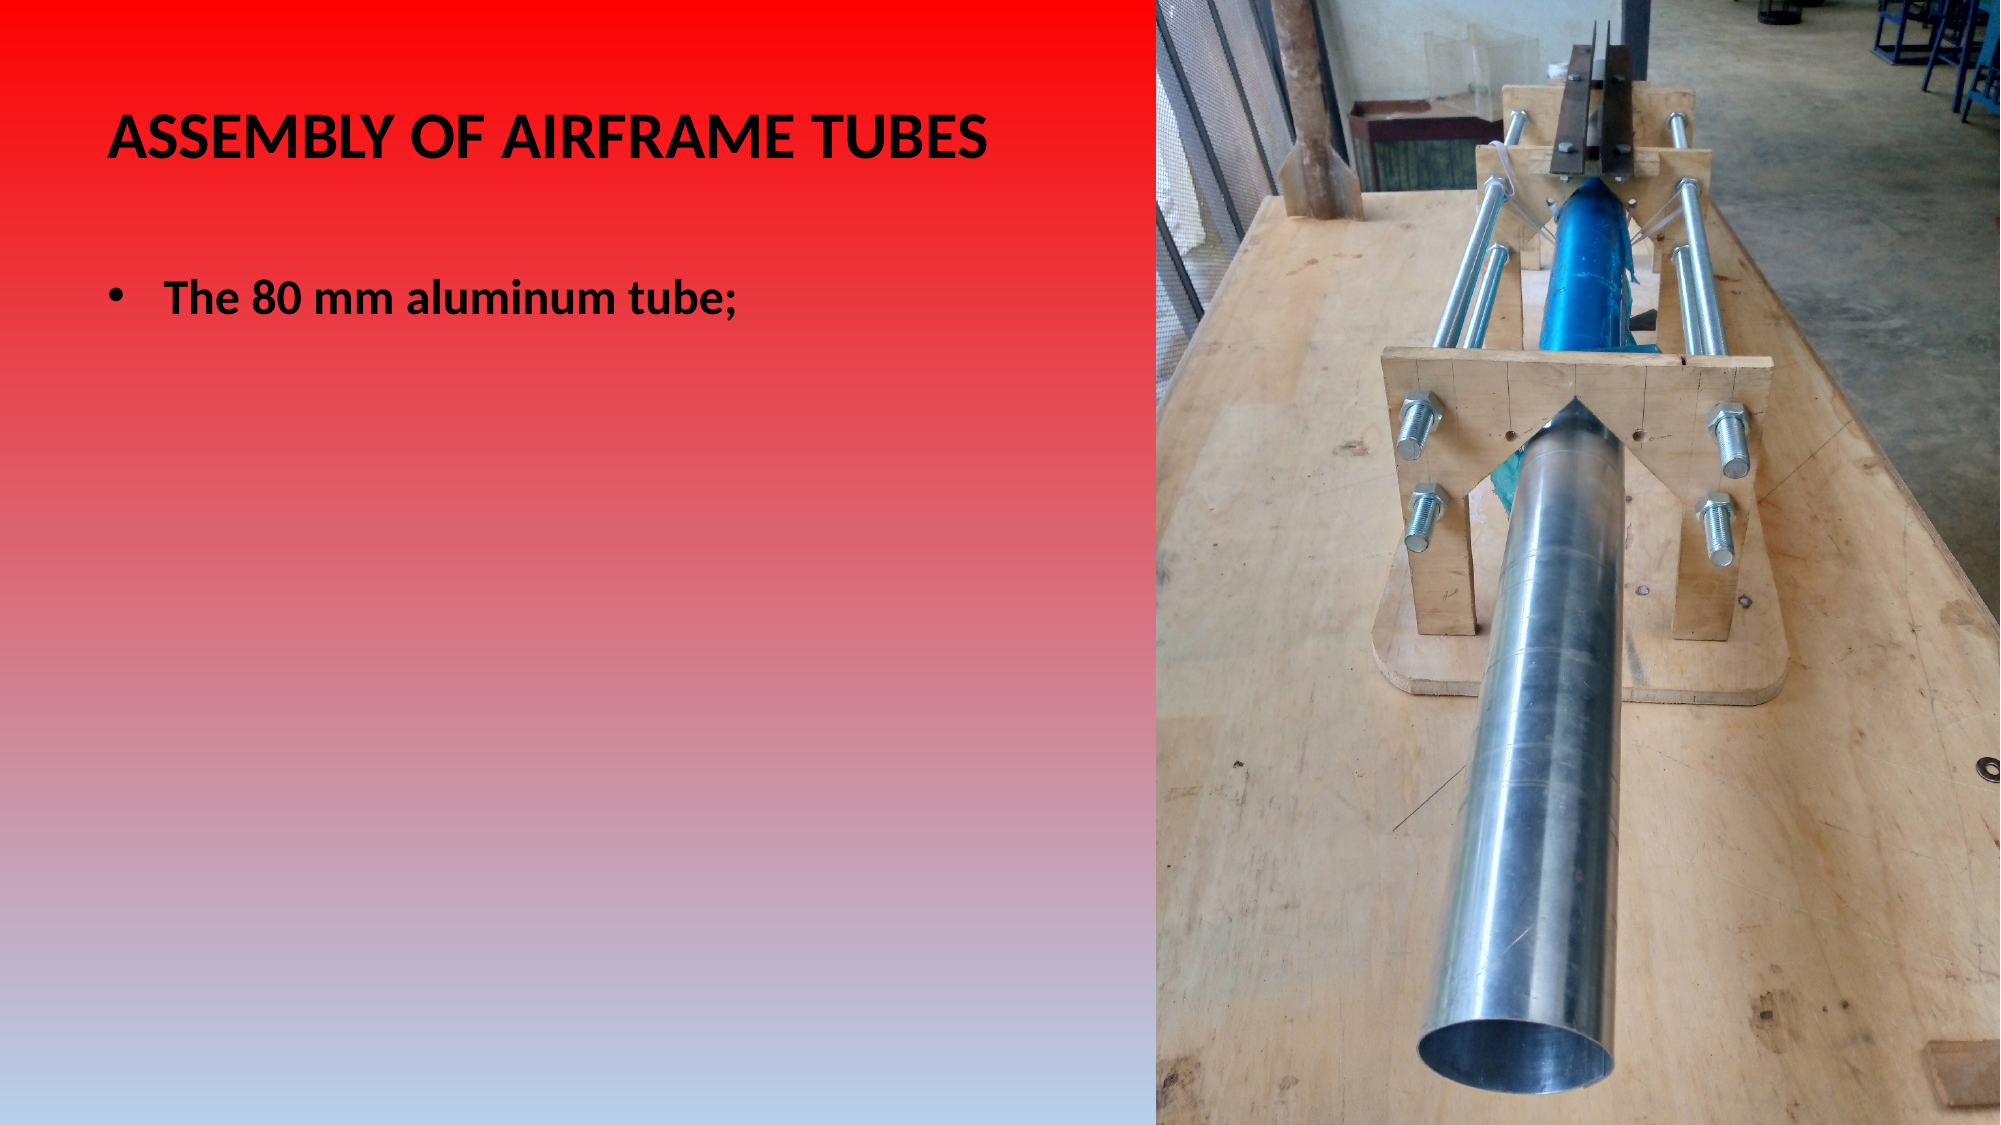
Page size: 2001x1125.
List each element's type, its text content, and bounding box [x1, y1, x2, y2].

text_box ASSEMBLY OF AIRFRAME TUBES [92, 84, 1156, 179]
picture [1156, 0, 2000, 1125]
text_box The 80 mm aluminum tube; [92, 256, 1038, 332]
